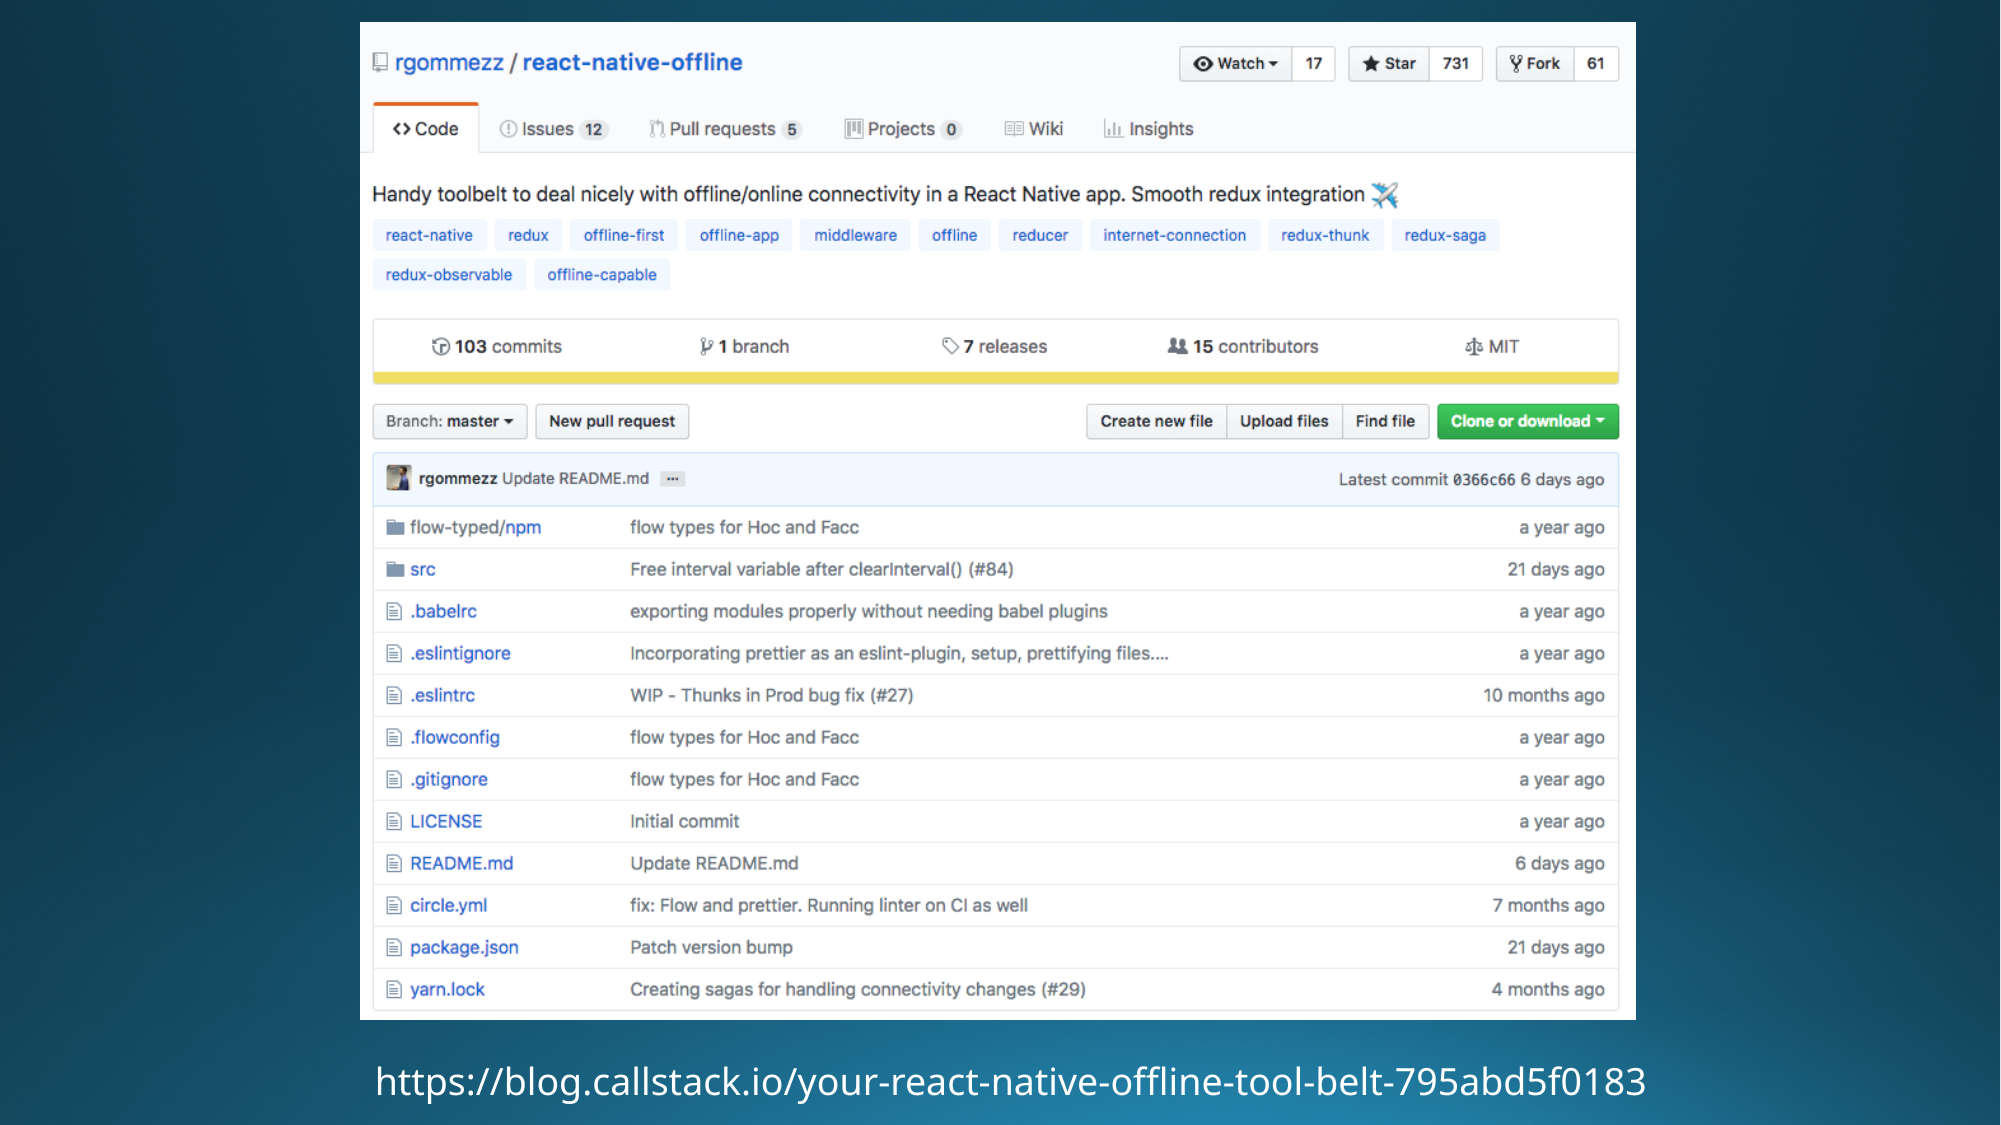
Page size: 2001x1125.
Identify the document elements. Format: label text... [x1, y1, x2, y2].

picture [0, 0, 2001, 1125]
text_box https://blog.callstack.io/your-react-native-offline-tool-belt-795abd5f0183 [360, 1050, 1784, 1111]
